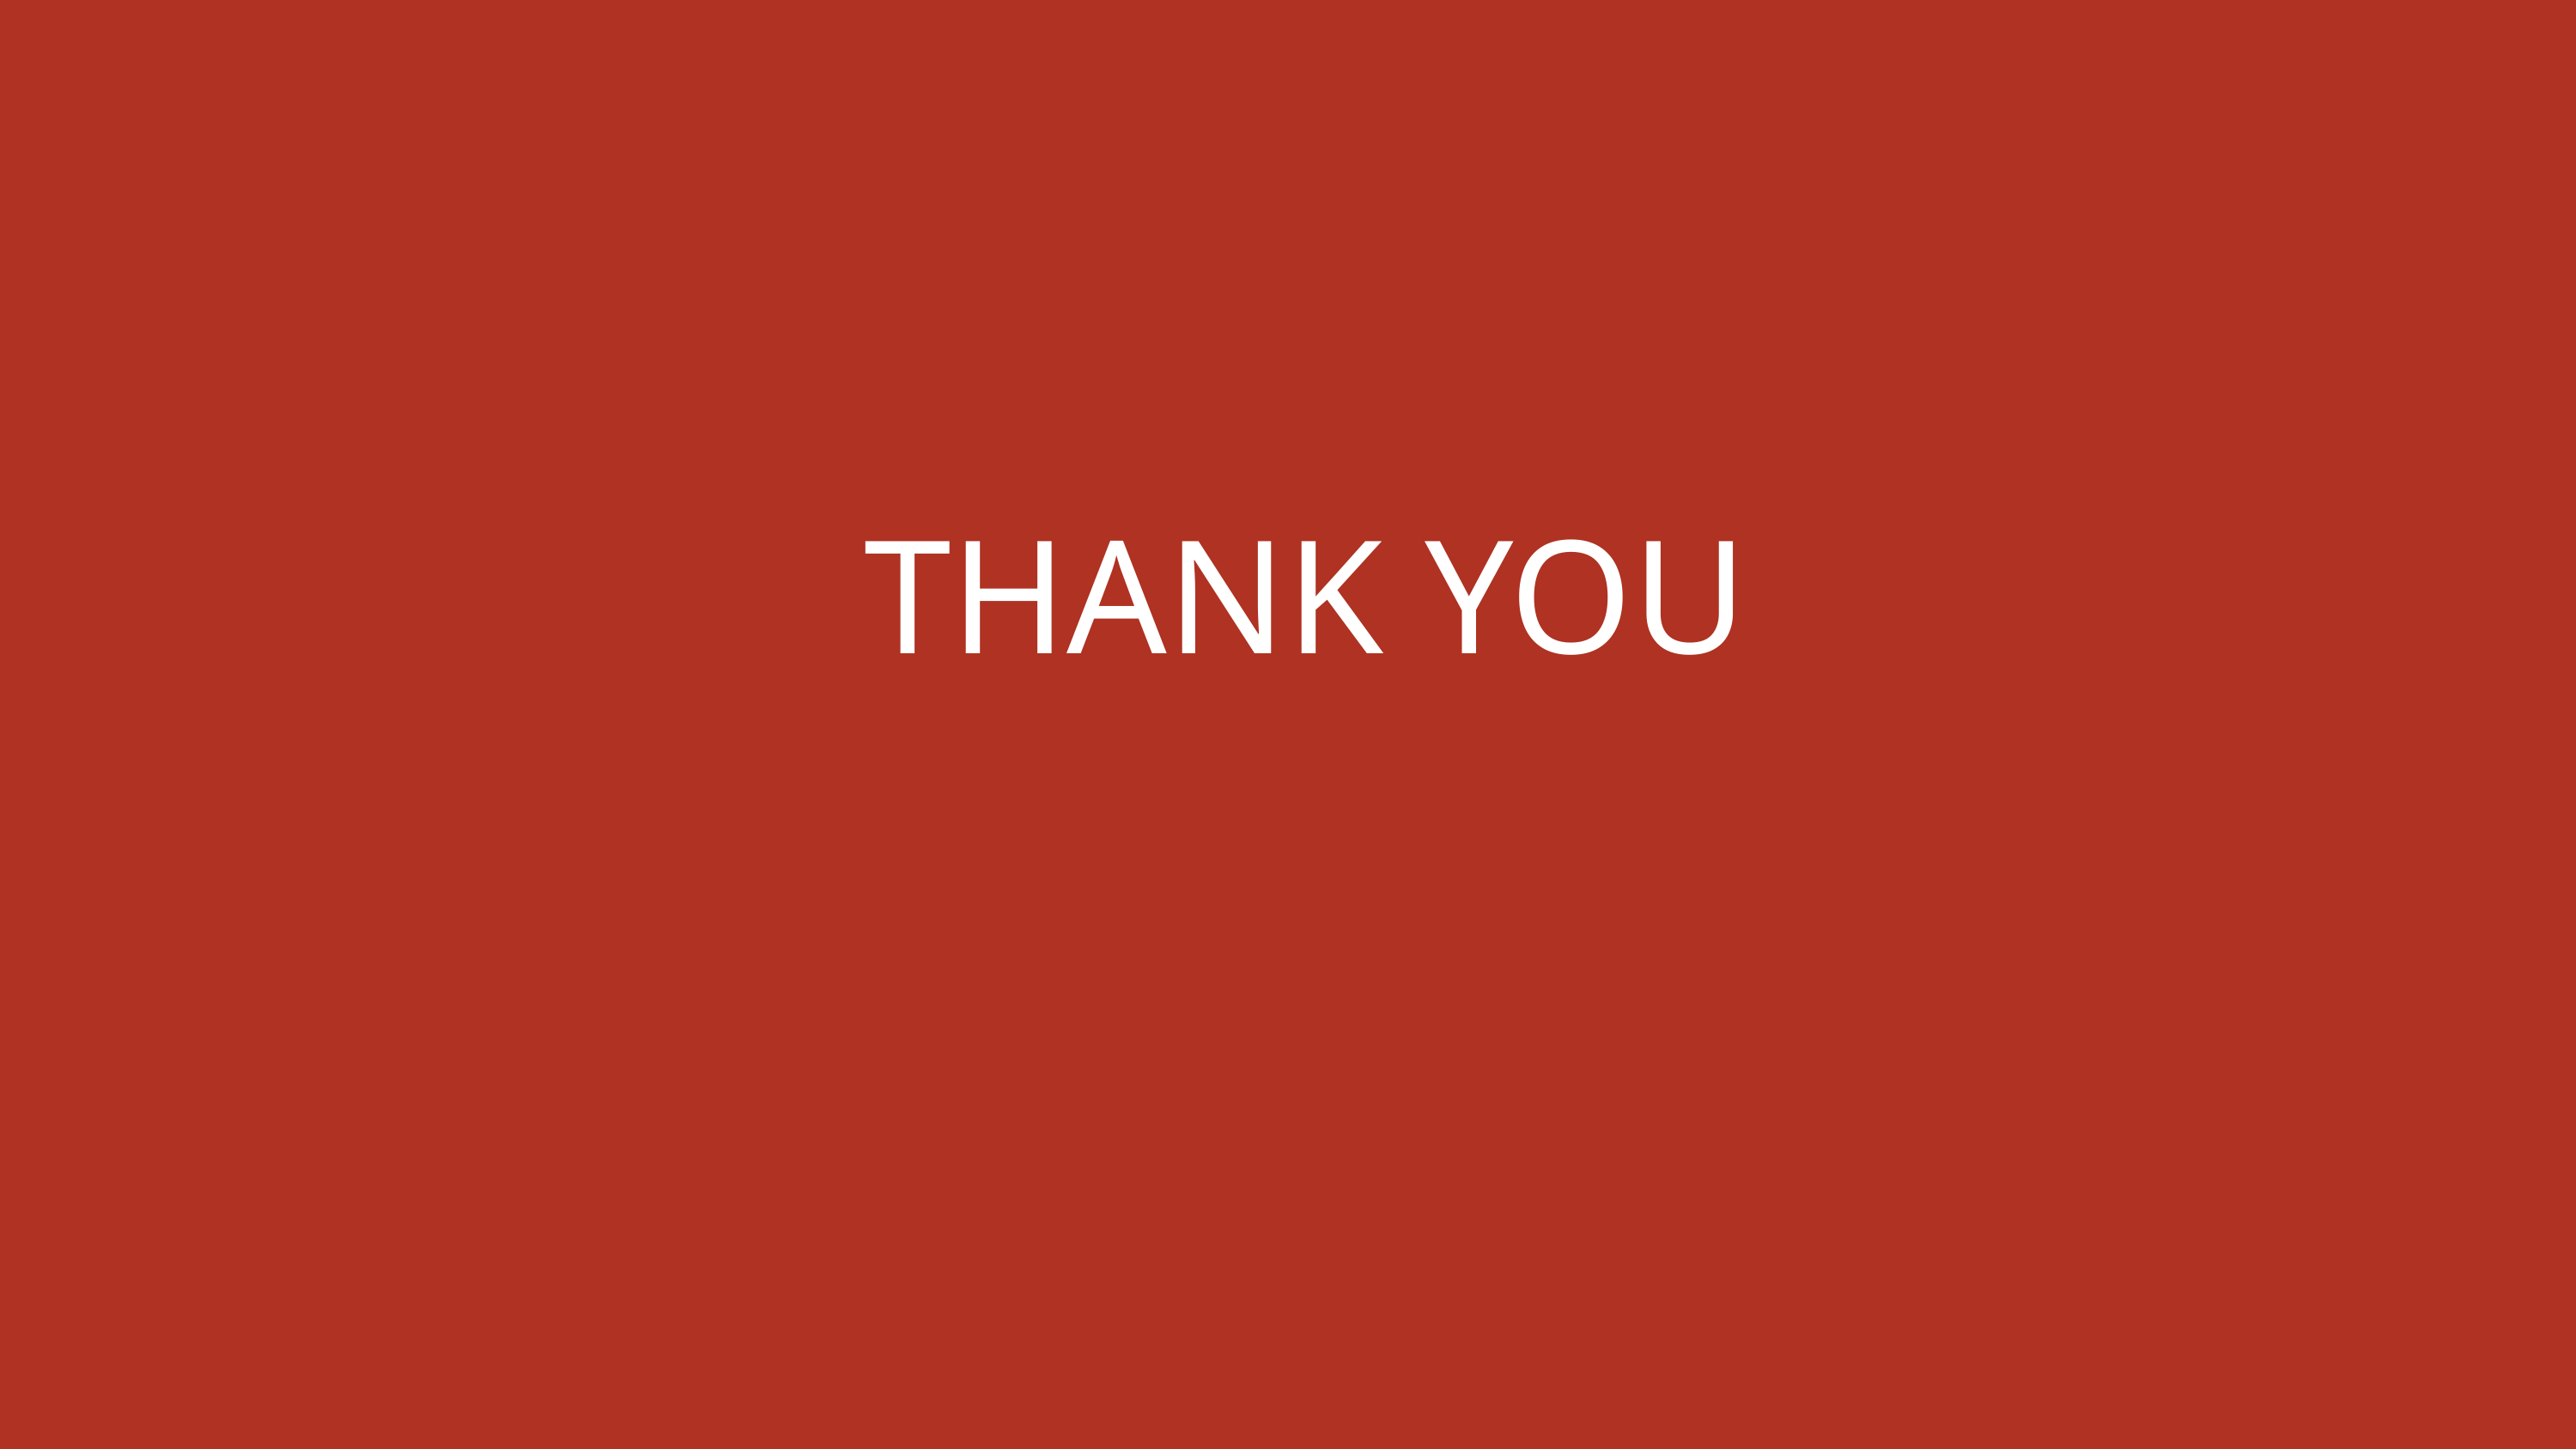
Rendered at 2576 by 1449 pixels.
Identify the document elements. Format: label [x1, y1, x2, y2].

text_box [0, 0, 2576, 1449]
